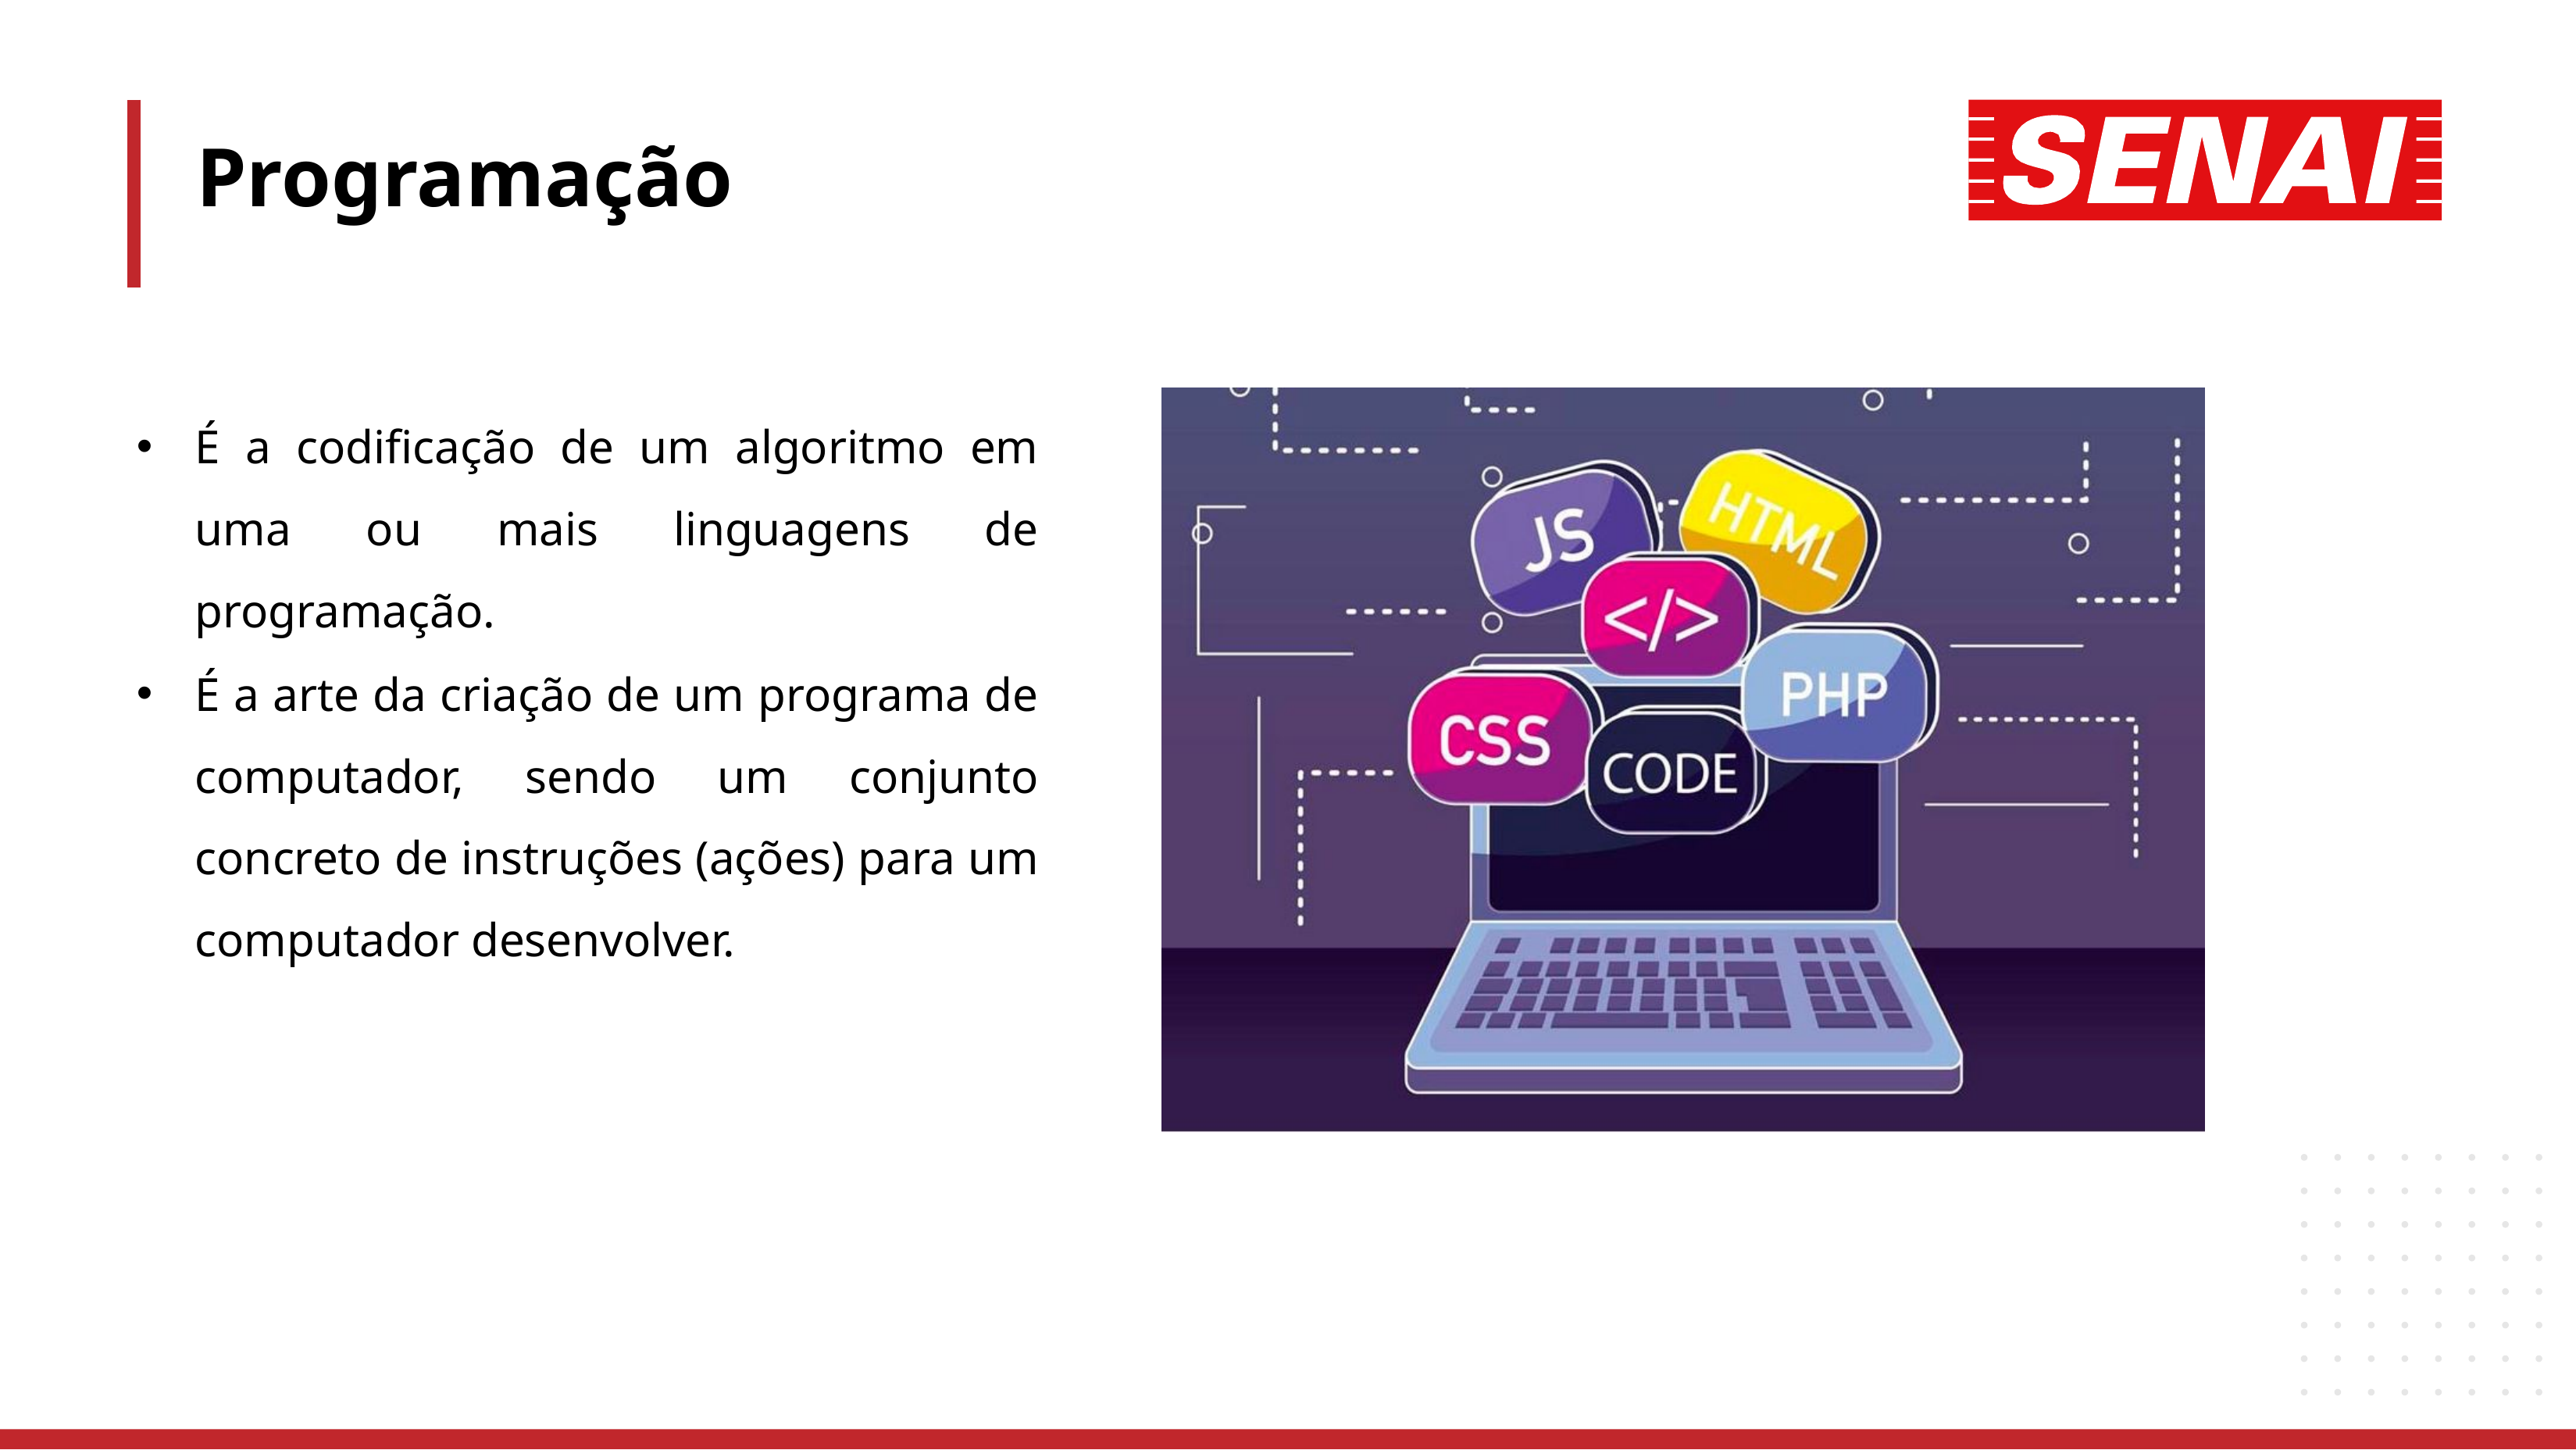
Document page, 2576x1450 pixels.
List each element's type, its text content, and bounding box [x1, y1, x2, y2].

picture [1161, 388, 2205, 1133]
text_box [2367, 1254, 2375, 1262]
text_box [2535, 1188, 2542, 1195]
text_box [2468, 1355, 2476, 1362]
text_box [2401, 1188, 2409, 1195]
text_box [2468, 1288, 2476, 1295]
text_box [2334, 1388, 2342, 1396]
text_box [2435, 1221, 2442, 1228]
text_box [2401, 1355, 2409, 1362]
text_box [2435, 1388, 2442, 1396]
text_box [2300, 1221, 2308, 1228]
text_box É a codificação de um algoritmo em uma ou mais linguagens de programação. É a arte da criação de um programa de computador, sendo um conjunto concreto de instruções (ações) para um computador desenvolver. [134, 389, 1039, 1050]
text_box [2535, 1221, 2542, 1228]
text_box [2502, 1188, 2509, 1195]
text_box [2468, 1188, 2476, 1195]
text_box [2435, 1355, 2442, 1362]
text_box [2334, 1355, 2342, 1362]
text_box [2334, 1321, 2342, 1329]
text_box [2334, 1154, 2342, 1161]
text_box [2502, 1288, 2509, 1295]
text_box [2334, 1288, 2342, 1295]
text_box [2468, 1221, 2476, 1228]
text_box [2300, 1388, 2308, 1396]
text_box [2535, 1288, 2542, 1295]
text_box [2367, 1388, 2375, 1396]
text_box [2502, 1388, 2509, 1396]
text_box [2334, 1254, 2342, 1262]
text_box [1968, 99, 2442, 221]
text_box [2367, 1221, 2375, 1228]
text_box [2401, 1254, 2409, 1262]
text_box [2502, 1321, 2509, 1329]
text_box [2435, 1254, 2442, 1262]
text_box [2334, 1188, 2342, 1195]
text_box [2502, 1355, 2509, 1362]
text_box [2502, 1154, 2509, 1161]
text_box [2300, 1254, 2308, 1262]
text_box [2401, 1221, 2409, 1228]
text_box [2535, 1154, 2542, 1161]
text_box [2468, 1154, 2476, 1161]
text_box [2300, 1321, 2308, 1329]
text_box [2468, 1254, 2476, 1262]
text_box [2535, 1321, 2542, 1329]
text_box [2300, 1355, 2308, 1362]
text_box [2502, 1221, 2509, 1228]
text_box [2367, 1355, 2375, 1362]
text_box [2300, 1188, 2308, 1195]
text_box [2367, 1288, 2375, 1295]
text_box [2435, 1321, 2442, 1329]
text_box [2300, 1154, 2308, 1161]
text_box [2401, 1321, 2409, 1329]
text_box [2435, 1188, 2442, 1195]
text_box [2401, 1388, 2409, 1396]
text_box [2300, 1288, 2308, 1295]
text_box [2502, 1254, 2509, 1262]
text_box [2367, 1188, 2375, 1195]
text_box [2367, 1321, 2375, 1329]
text_box [2435, 1154, 2442, 1161]
text_box [2334, 1221, 2342, 1228]
text_box [2535, 1388, 2542, 1396]
text_box [2401, 1288, 2409, 1295]
text_box [2435, 1288, 2442, 1295]
text_box [2468, 1321, 2476, 1329]
text_box [2535, 1355, 2542, 1362]
text_box [0, 1429, 2576, 1449]
text_box [2401, 1154, 2409, 1161]
text_box [2367, 1154, 2375, 1161]
text_box [2535, 1254, 2542, 1262]
text_box [2468, 1388, 2476, 1396]
text_box Programação [194, 124, 1913, 223]
